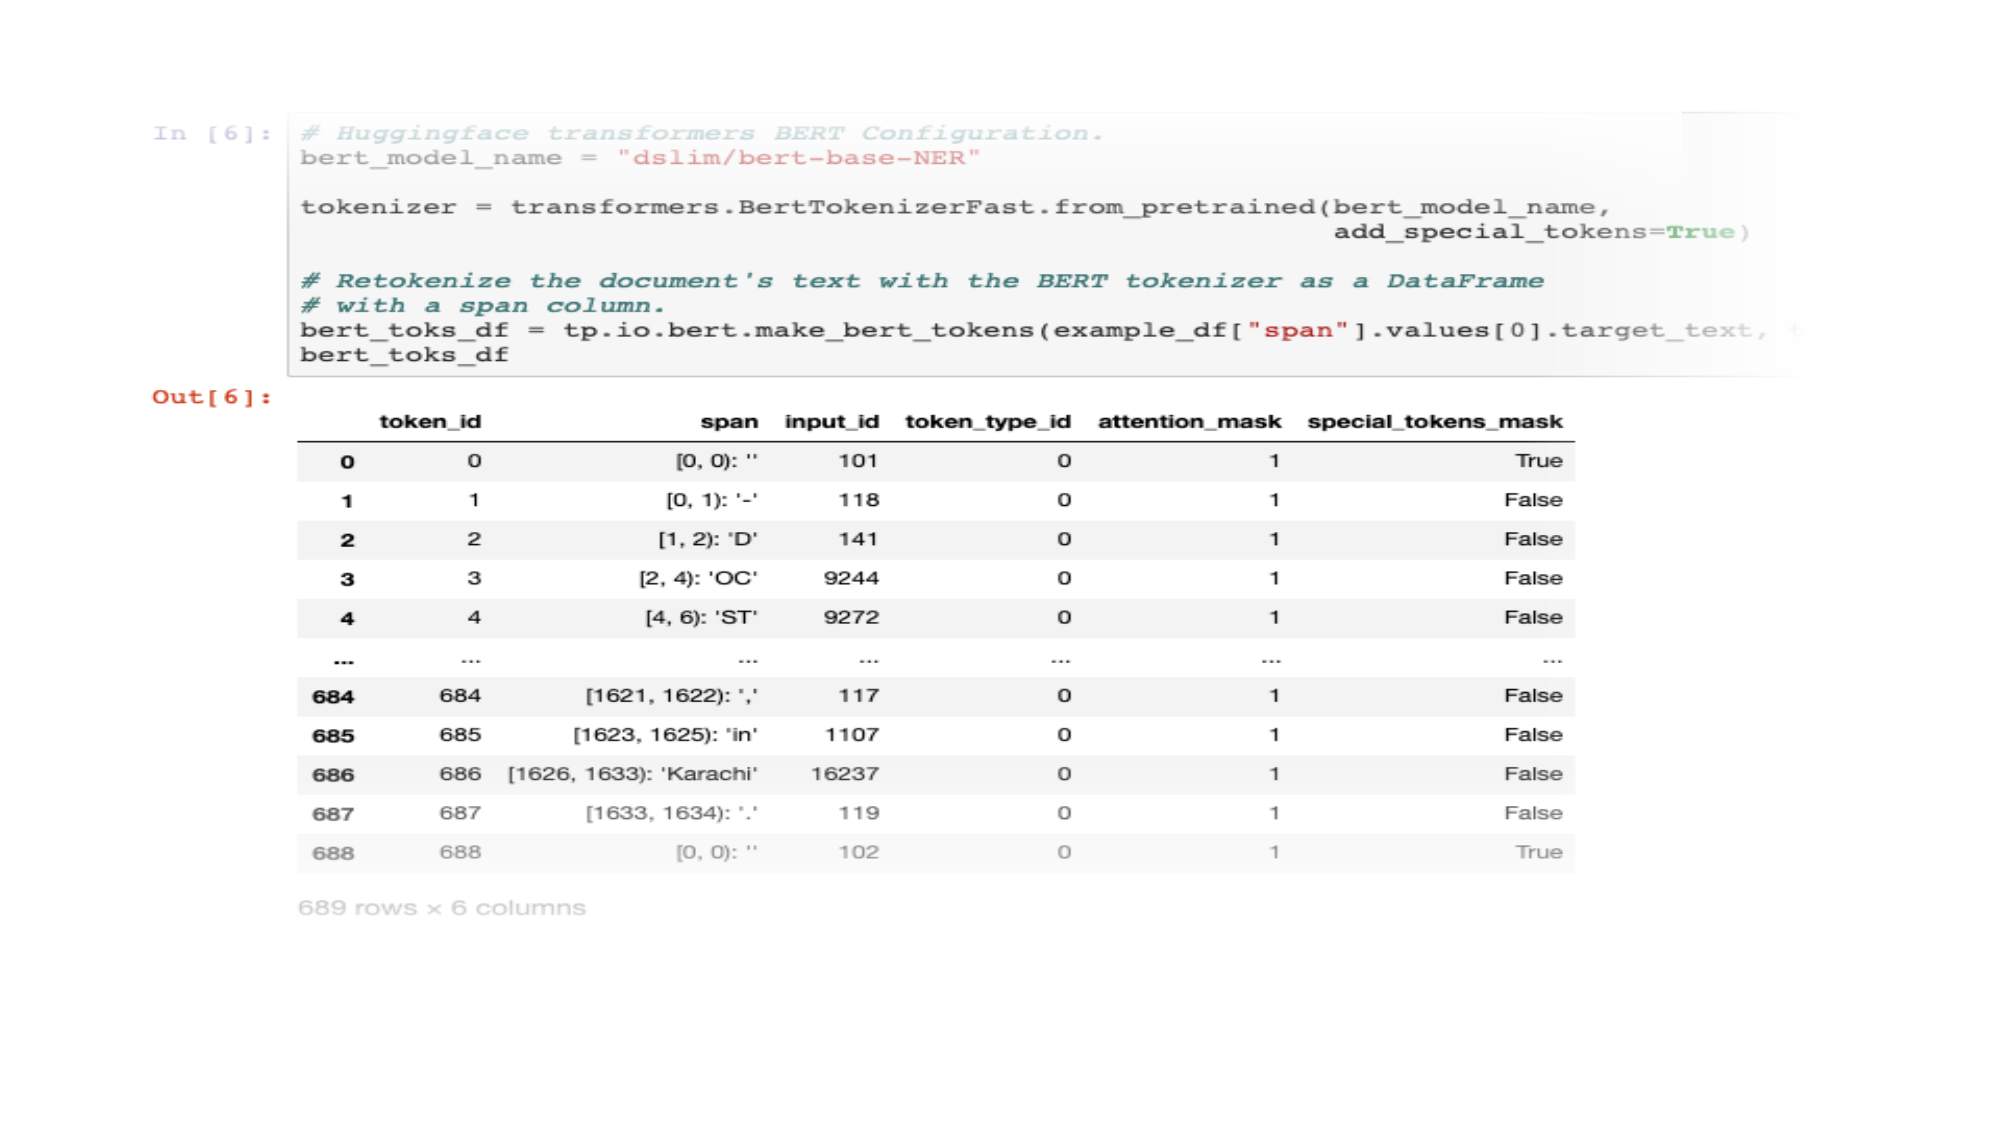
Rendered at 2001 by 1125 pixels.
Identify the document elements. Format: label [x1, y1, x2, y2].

picture [126, 102, 1807, 950]
